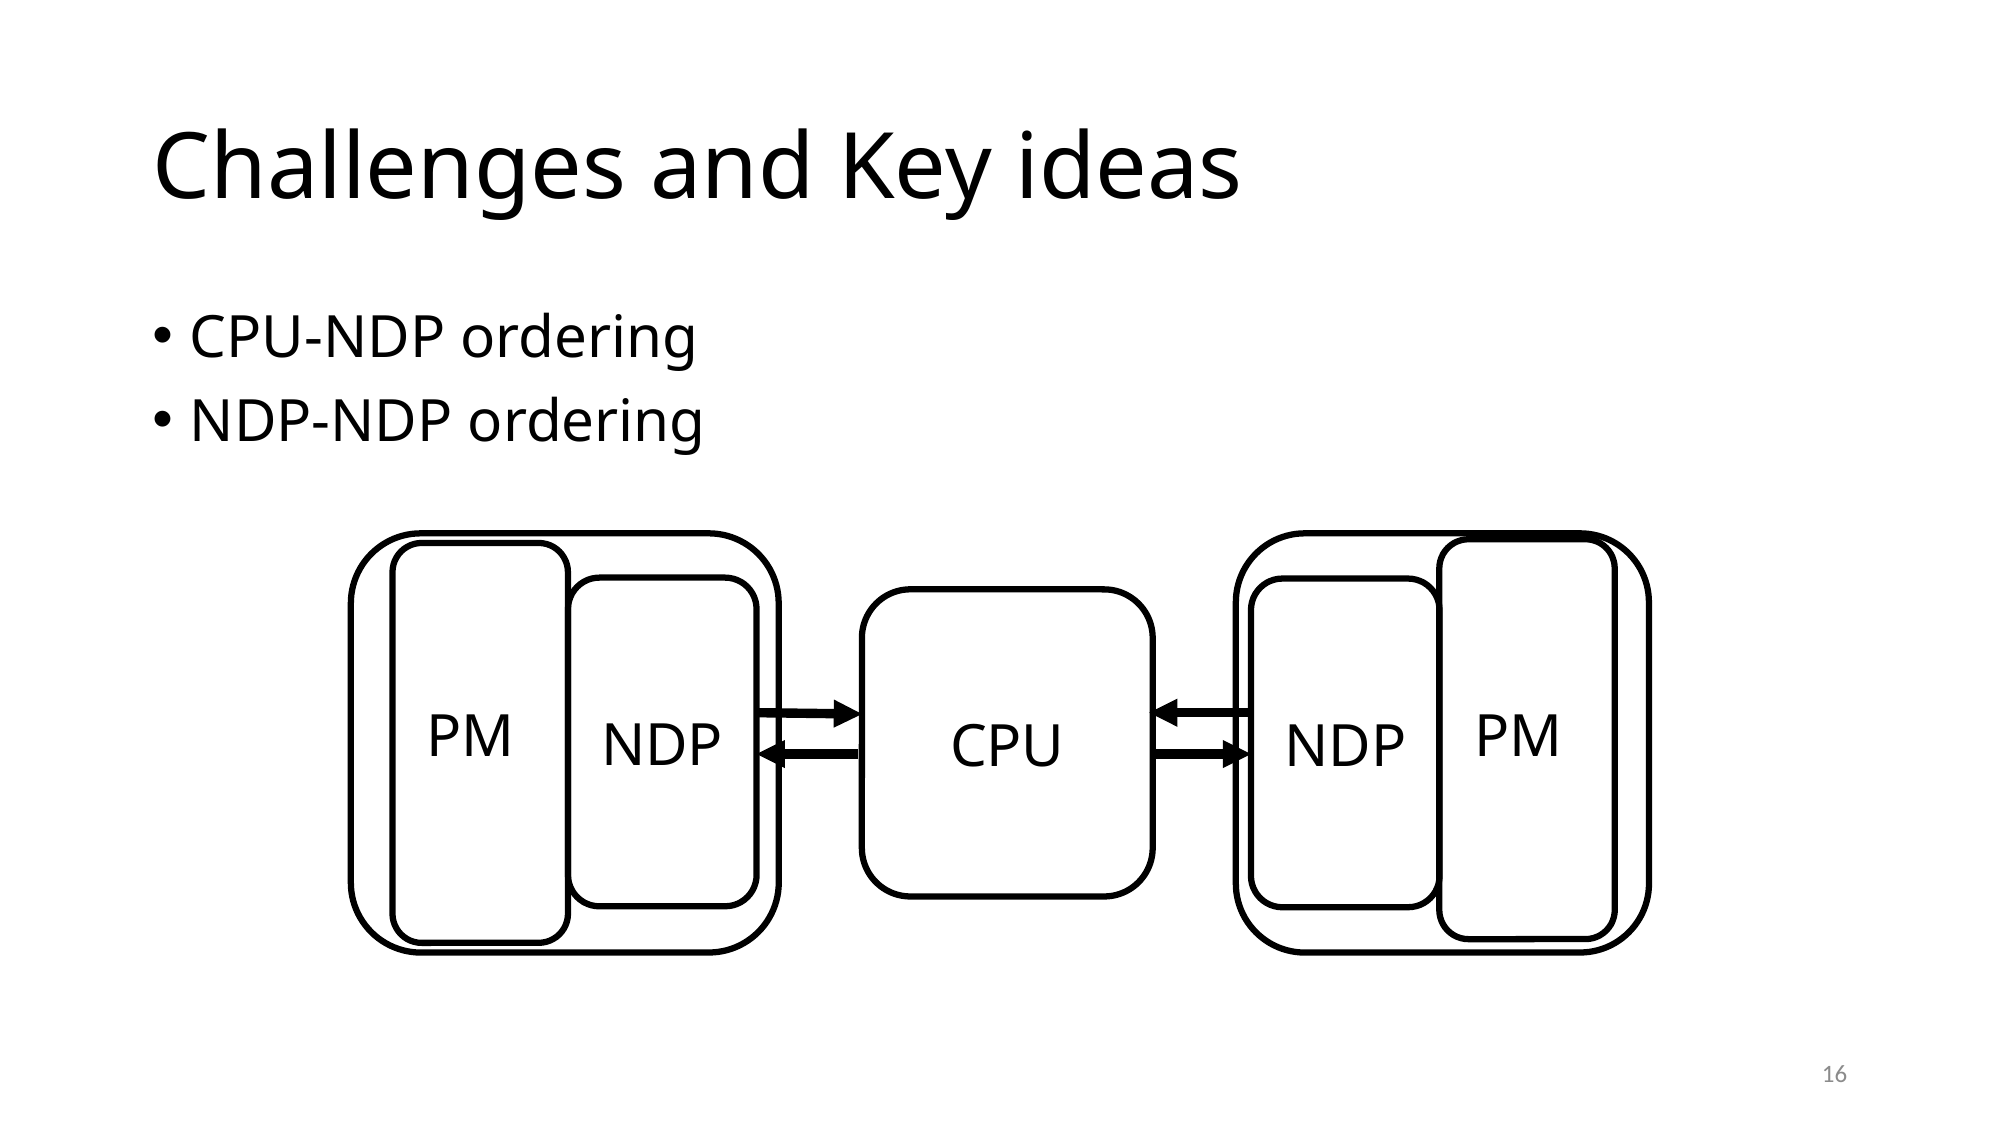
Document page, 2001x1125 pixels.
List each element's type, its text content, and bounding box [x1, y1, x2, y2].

title Challenges and Key ideas [137, 59, 1863, 278]
slide_number 16 [1412, 1042, 1863, 1103]
list CPU-NDP ordering NDP-NDP ordering [137, 299, 1863, 1014]
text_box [350, 533, 1649, 953]
